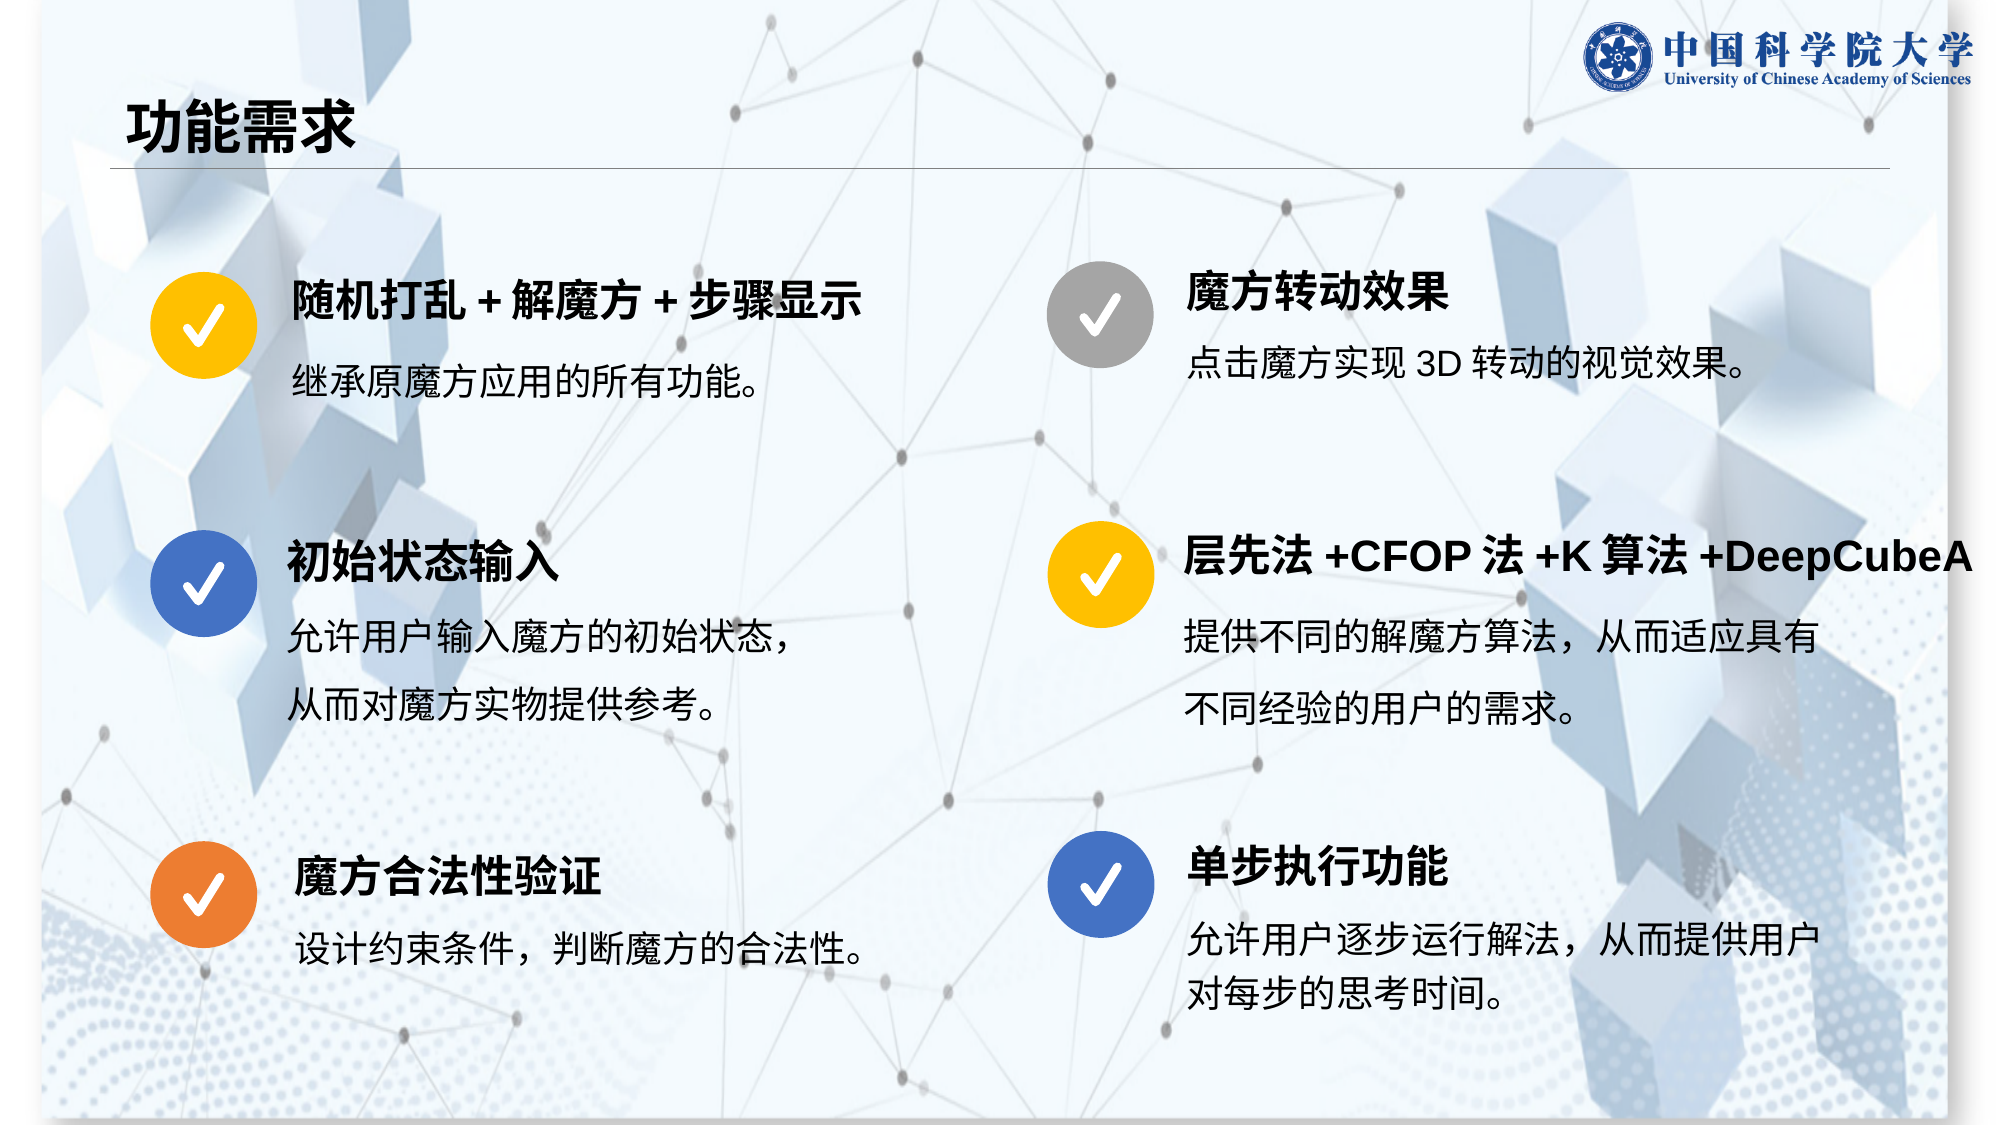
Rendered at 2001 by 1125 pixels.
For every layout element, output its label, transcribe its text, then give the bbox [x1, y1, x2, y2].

text_box 魔方合法性验证 [280, 841, 876, 909]
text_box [1046, 255, 1768, 392]
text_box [150, 517, 823, 745]
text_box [1047, 830, 1155, 938]
title 功能需求 [109, 0, 1890, 169]
picture [0, 0, 2001, 1125]
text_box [1047, 519, 1961, 780]
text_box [150, 841, 258, 949]
text_box 允许用户逐步运行解法，从而提供用户对每步的思考时间。 [1171, 899, 1867, 1043]
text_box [150, 265, 873, 423]
text_box 设计约束条件，判断魔方的合法性。 [280, 909, 876, 978]
text_box 单步执行功能 [1171, 830, 1767, 899]
